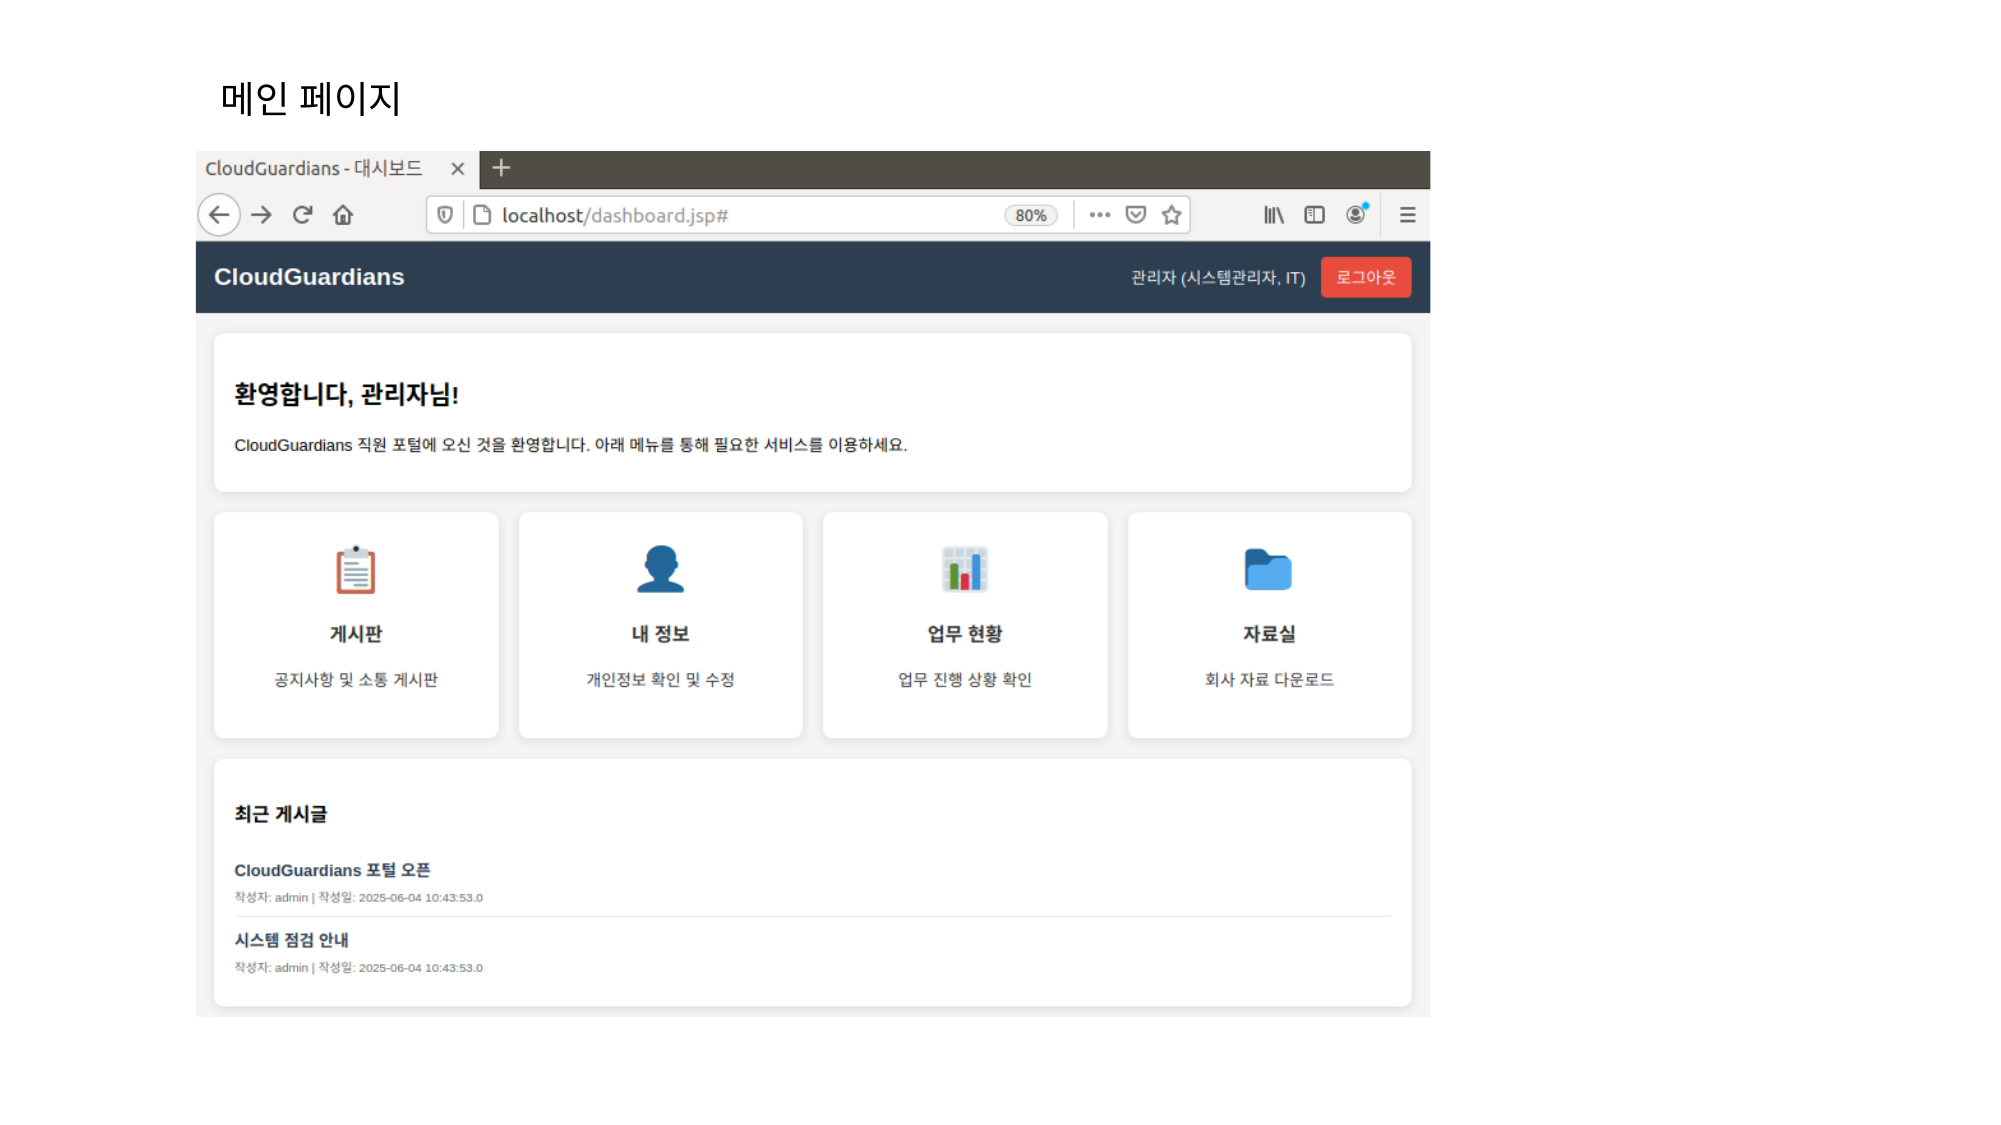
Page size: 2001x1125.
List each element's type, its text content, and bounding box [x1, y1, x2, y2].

picture [195, 151, 1431, 1018]
text_box 메인 페이지 [205, 68, 419, 129]
